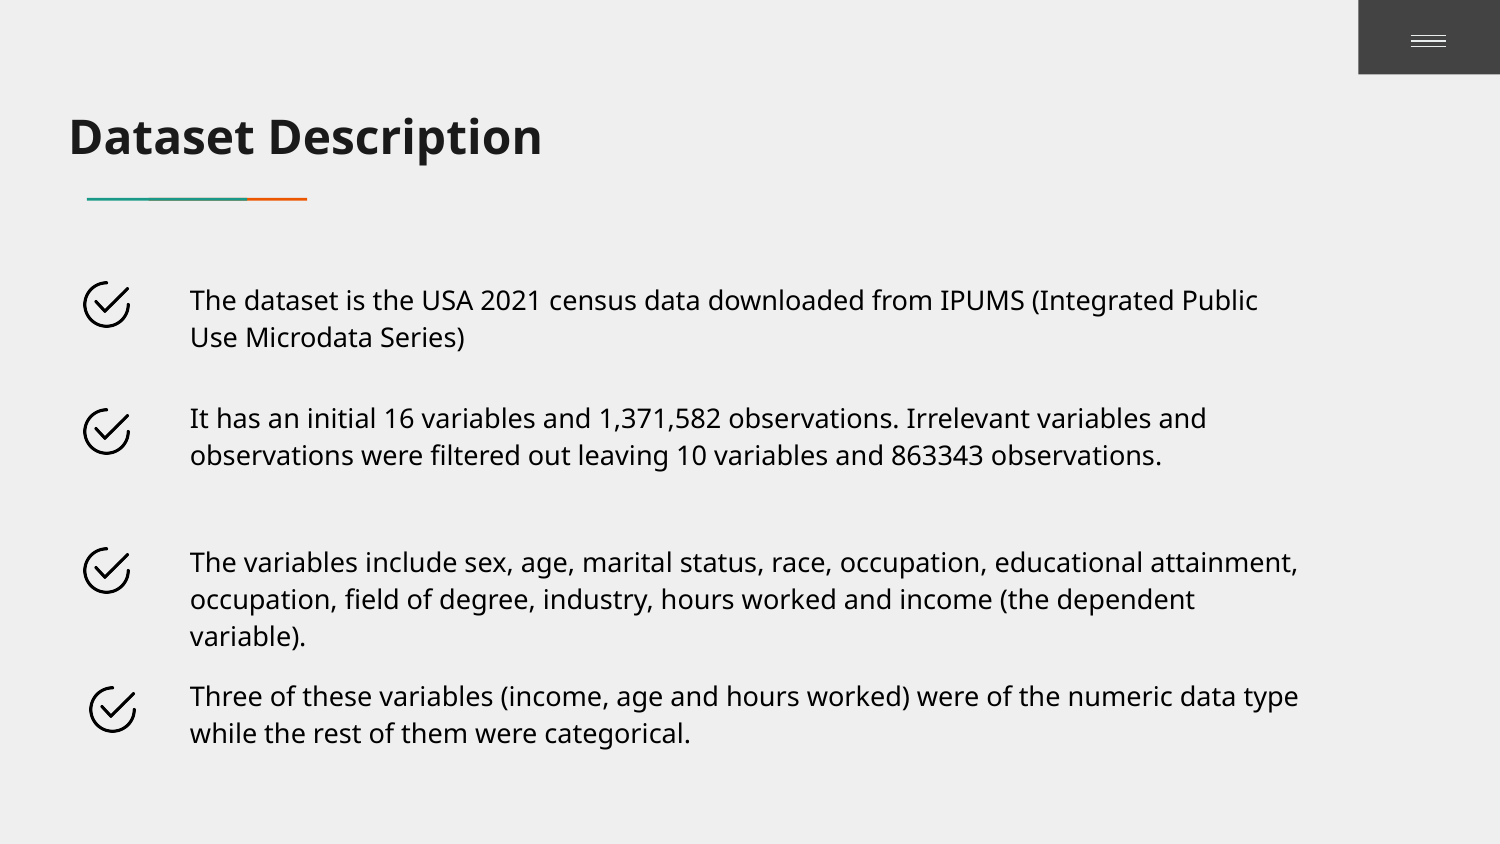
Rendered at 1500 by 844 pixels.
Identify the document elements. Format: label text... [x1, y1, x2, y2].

title Dataset Description [53, 91, 1204, 149]
list The variables include sex, age, marital status, race, occupation, educational attainment, occupation, field of degree, industry, hours worked and income (the dependent variable). [175, 525, 1325, 659]
picture [88, 686, 136, 733]
list It has an initial 16 variables and 1,371,582 observations. Irrelevant variables and observations were filtered out leaving 10 variables and 863343 observations. [175, 381, 1325, 525]
picture [83, 408, 131, 455]
list The dataset is the USA 2021 census data downloaded from IPUMS (Integrated Public Use Microdata Series) [175, 263, 1325, 381]
list Three of these variables (income, age and hours worked) were of the numeric data type while the rest of them were categorical. [175, 659, 1325, 844]
picture [83, 547, 131, 594]
picture [83, 281, 131, 328]
